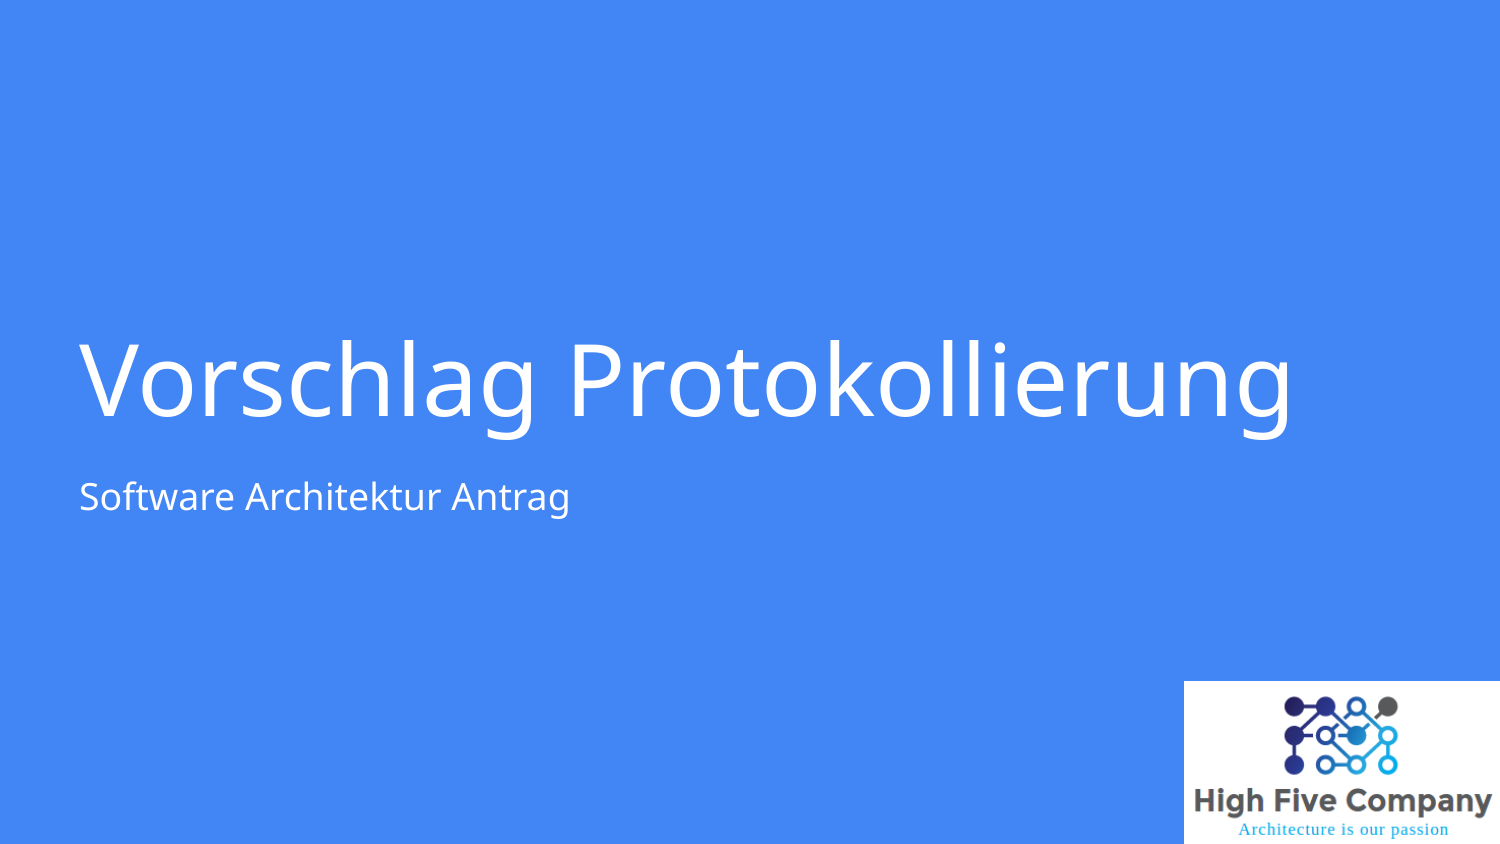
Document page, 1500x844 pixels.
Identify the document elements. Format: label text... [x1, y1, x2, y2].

subtitle Software Architektur Antrag [64, 457, 1413, 529]
picture [1184, 681, 1500, 844]
title Vorschlag Protokollierung [64, 298, 1413, 452]
